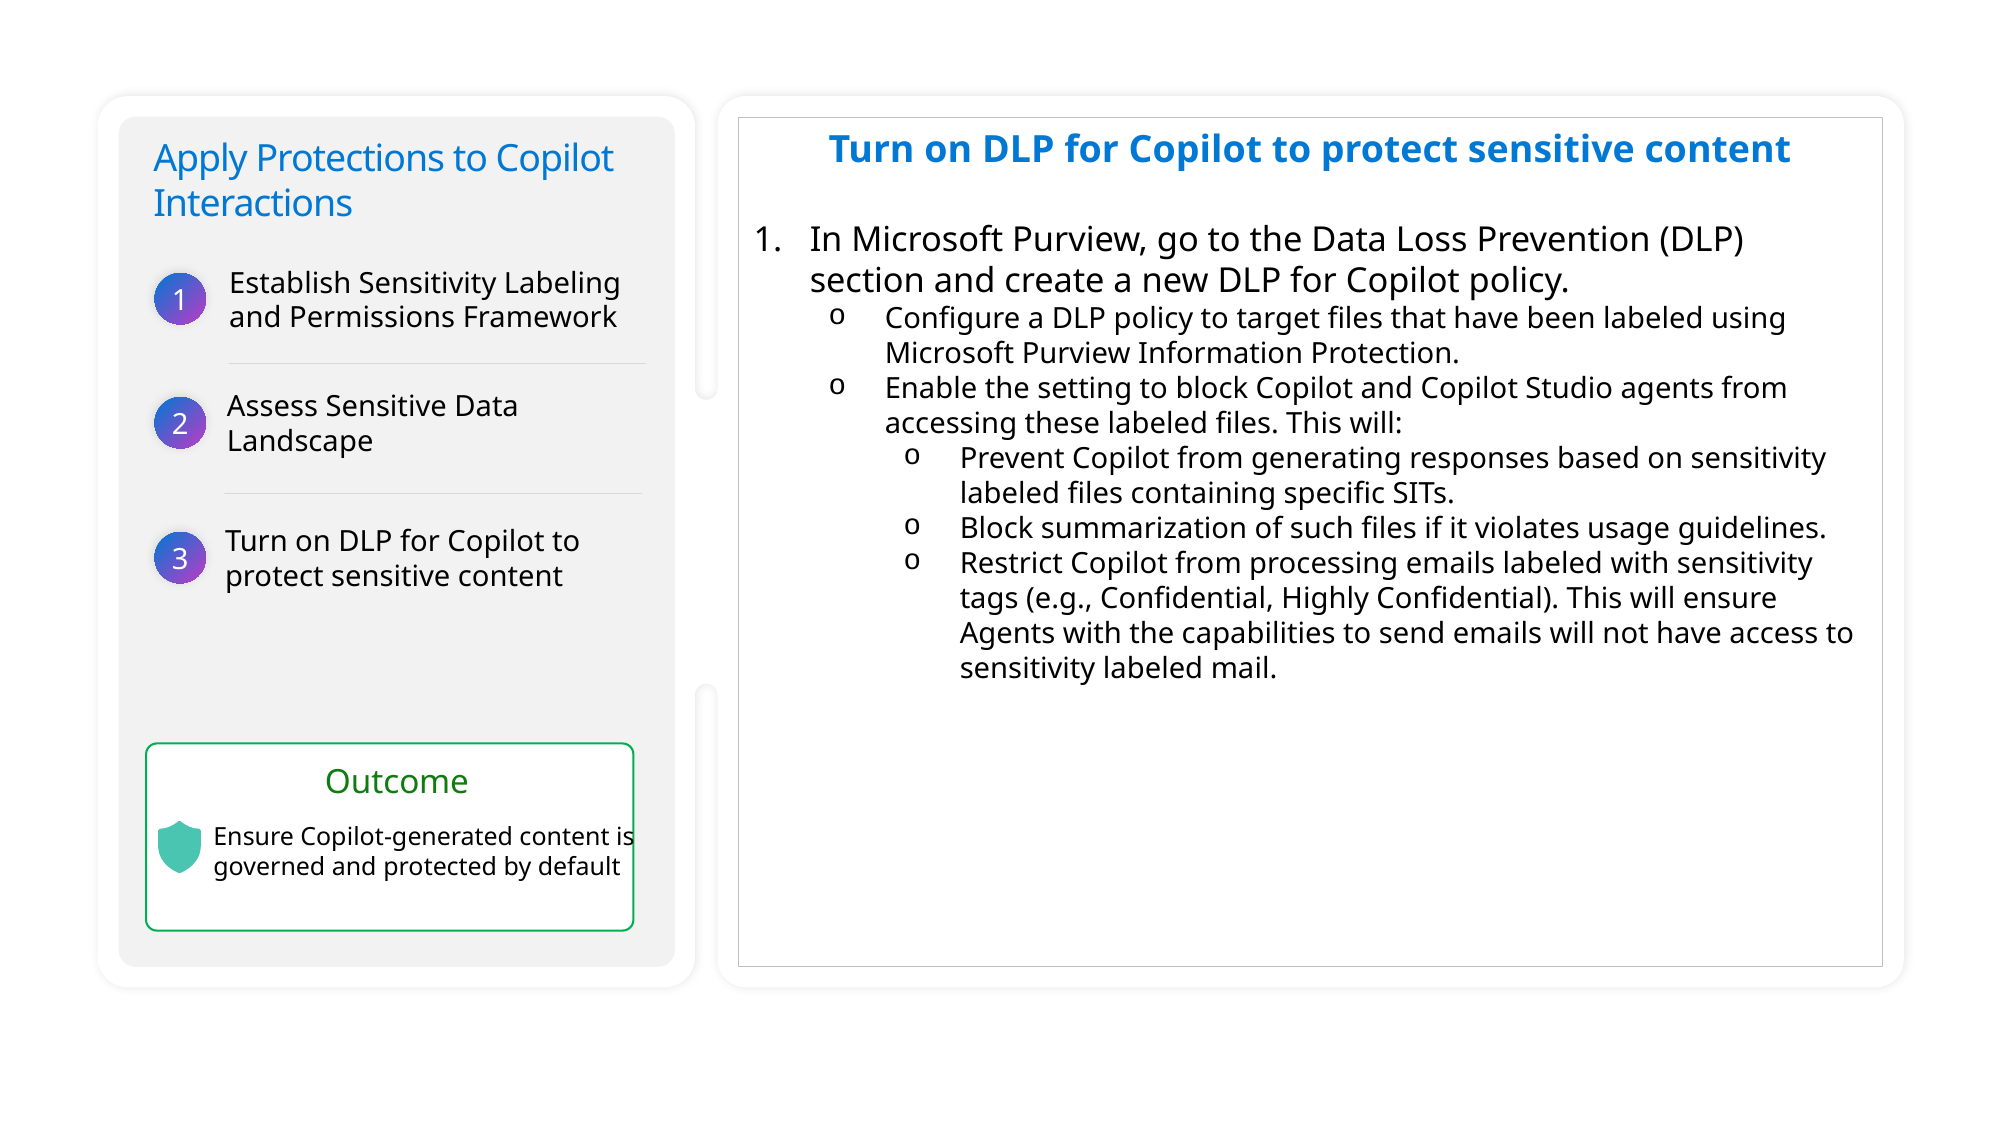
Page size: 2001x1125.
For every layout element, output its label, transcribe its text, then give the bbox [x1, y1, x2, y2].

text_box [158, 821, 201, 874]
text_box Outcome [317, 759, 478, 800]
text_box 2 [154, 397, 206, 449]
title Apply Protections to Copilot Interactions [153, 134, 655, 234]
text_box Ensure Copilot-generated content is governed and protected by default [213, 820, 640, 961]
text_box [145, 742, 635, 932]
text_box Turn on DLP for Copilot to protect sensitive content In Microsoft Purview, go to the Data Loss Prevention (DLP) section and create a new DLP for Copilot policy. Configure a DLP policy to target files that have been labeled using Microsoft Purview Information Protection. Enable the setting to block Copilot and Copilot Studio agents from accessing these labeled files. This will: Prevent Copilot from generating responses based on sensitivity labeled files containing specific SITs. Block summarization of such files if it violates usage guidelines. Restrict Copilot from processing emails labeled with sensitivity tags (e.g., Confidential, Highly Confidential). This will ensure Agents with the capabilities to send emails will not have access to sensitivity labeled mail. [738, 116, 1884, 967]
text_box 1 [154, 273, 206, 325]
text_box [96, 95, 1905, 989]
text_box Establish Sensitivity Labeling and Permissions Framework [229, 263, 646, 334]
text_box 3 [154, 532, 206, 584]
text_box Turn on DLP for Copilot to protect sensitive content [225, 522, 642, 593]
text_box [117, 115, 676, 968]
text_box Assess Sensitive Data Landscape [226, 387, 654, 458]
